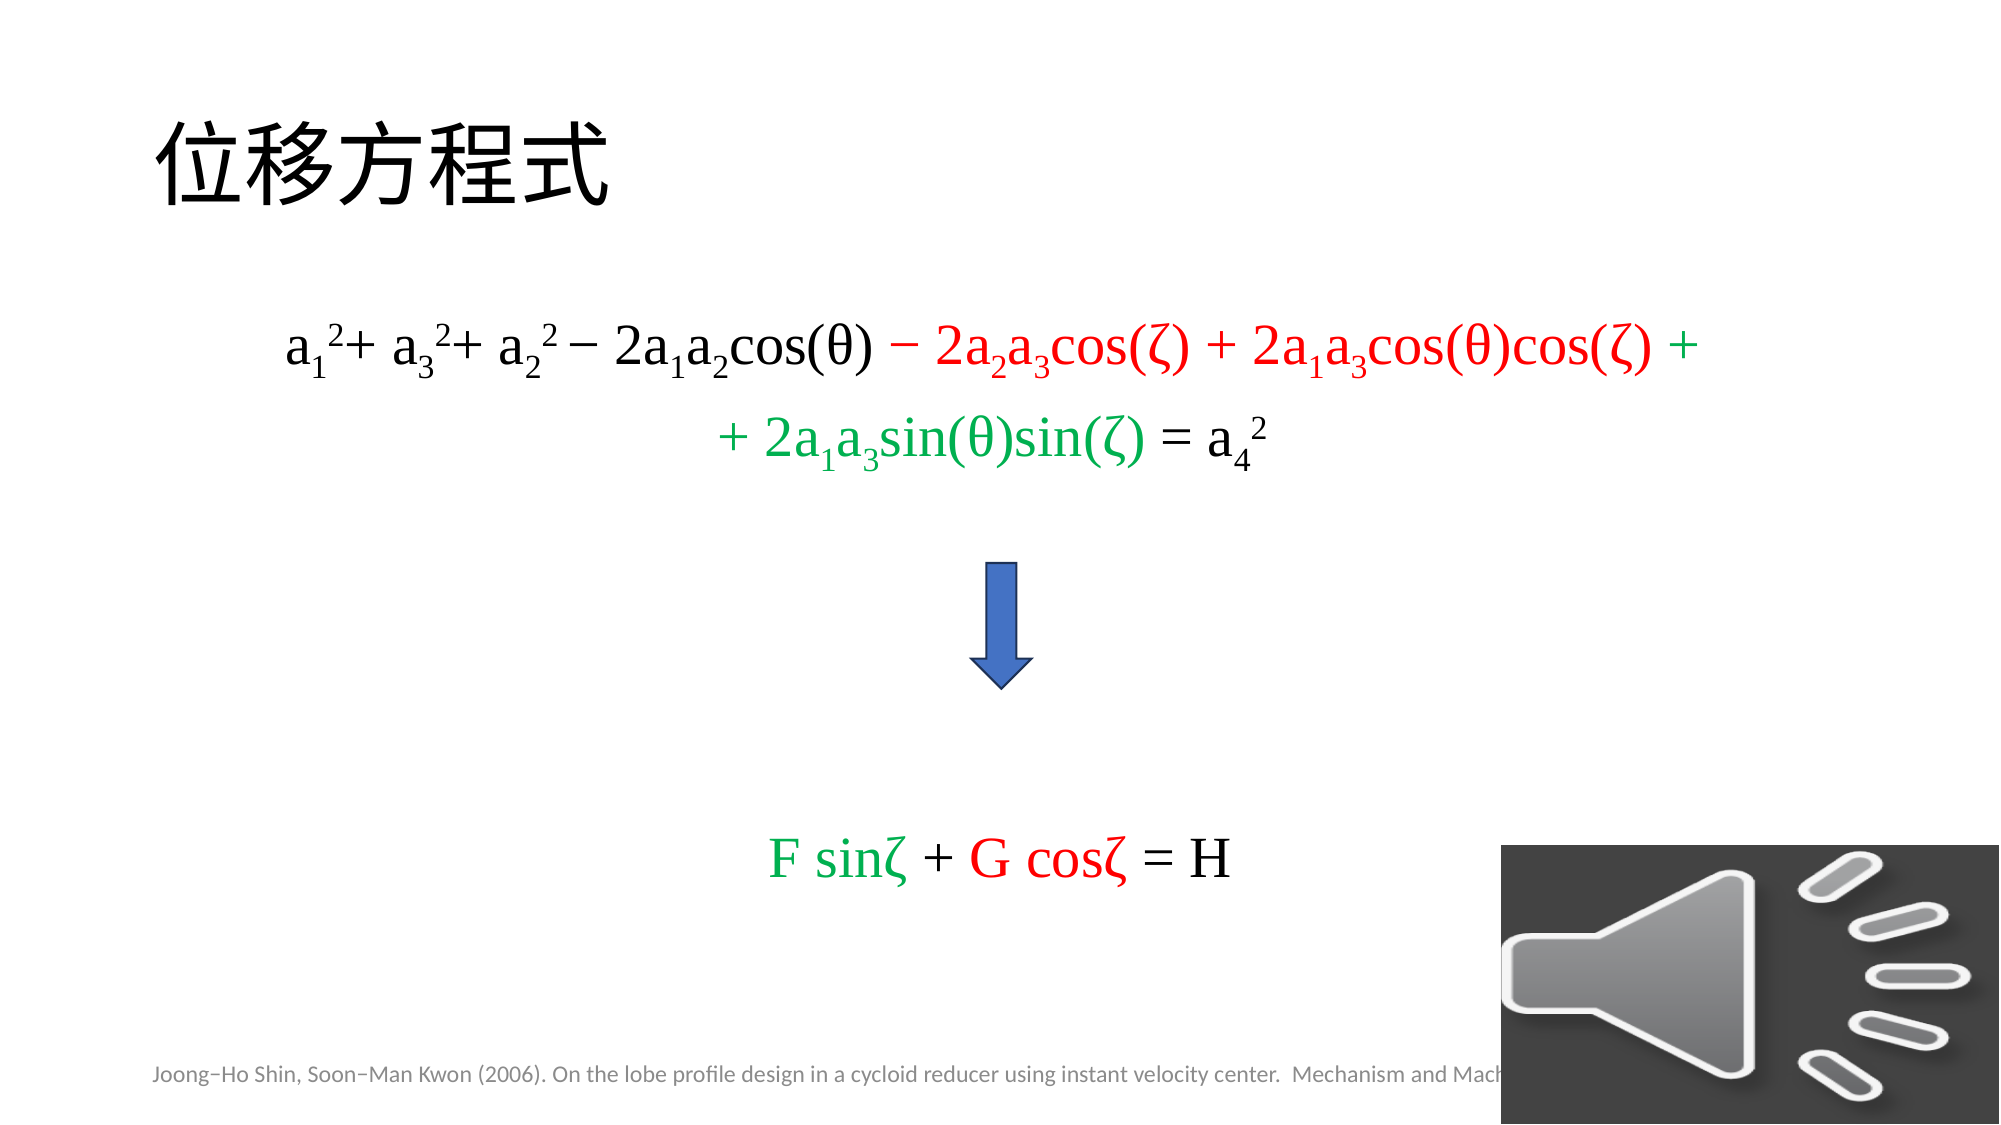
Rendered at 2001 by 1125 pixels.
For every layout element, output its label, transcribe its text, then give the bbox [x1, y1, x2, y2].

text_box [968, 561, 1034, 691]
list a12+ a32+ a22 − 2a1a2cos(θ) − 2a2a3cos(ζ) + 2a1a3cos(θ)cos(ζ) + + 2a1a3sin(θ)sin(ζ) = a42 F sinζ + G cosζ = H [137, 299, 1863, 1014]
picture [1499, 843, 2000, 1125]
slide_number 9 [1412, 1041, 1499, 1102]
title 位移方程式 [137, 59, 1863, 278]
footer Joong−Ho Shin, Soon−Man Kwon (2006). On the lobe profile design in a cycloid reducer using instant velocity center. Mechanism and Machine Theory , 41, 596–616 [137, 1042, 1499, 1103]
